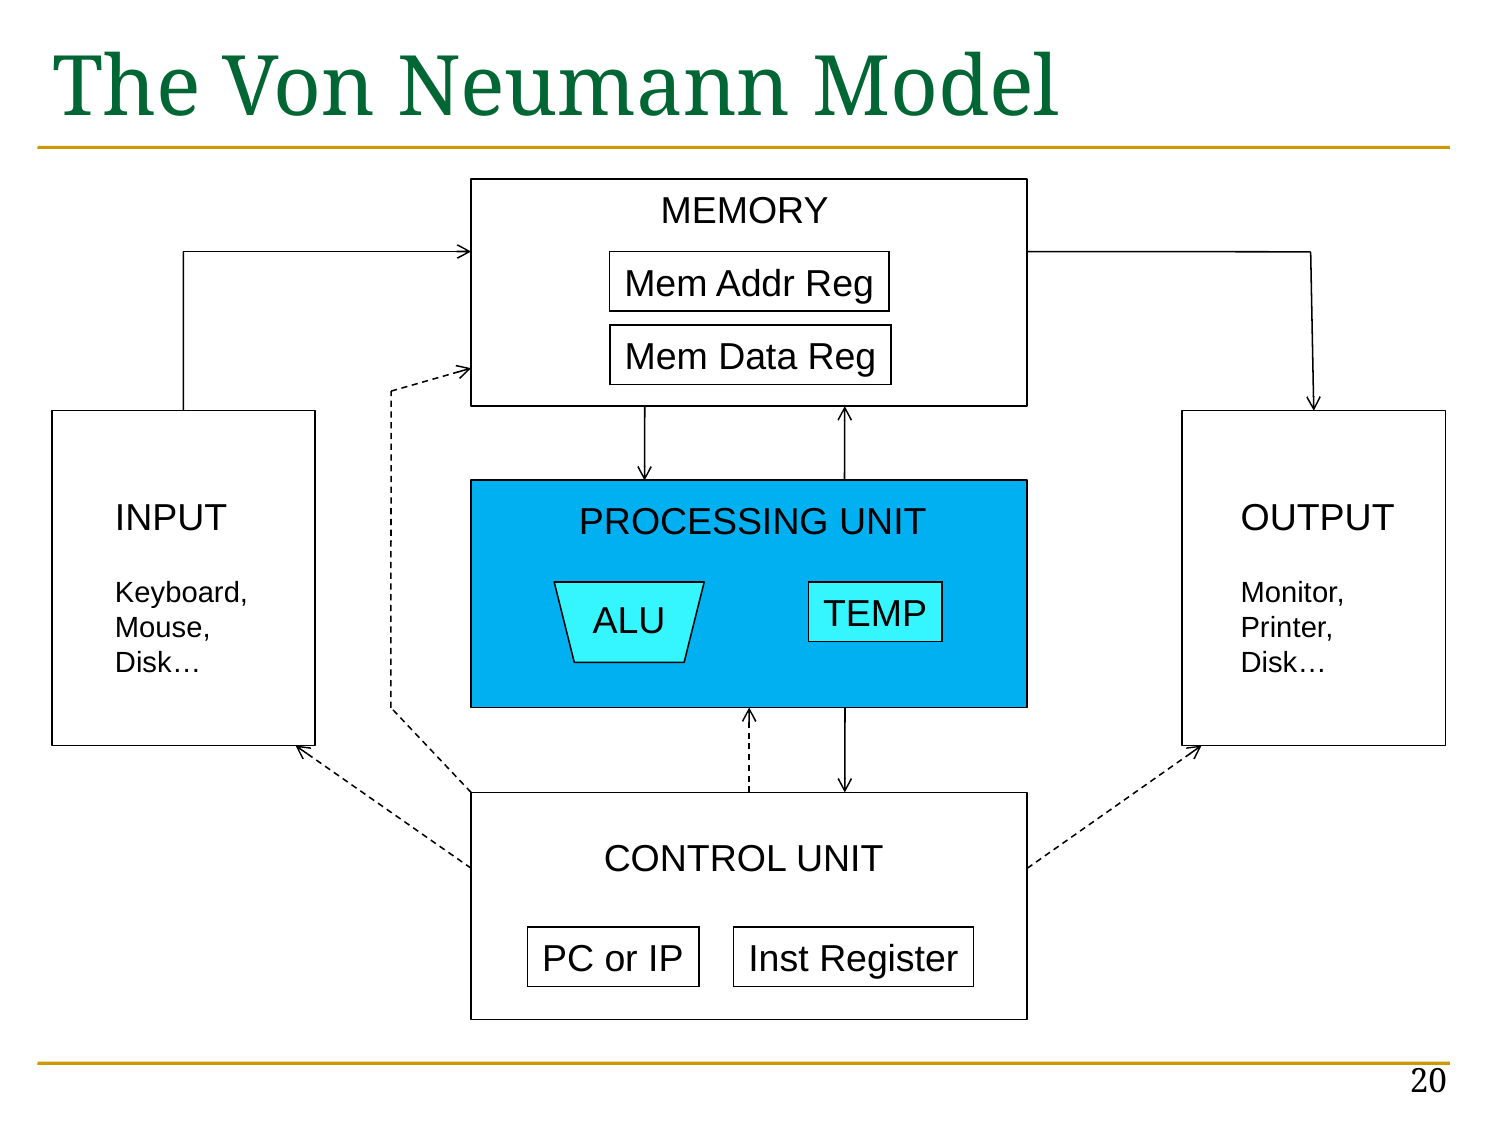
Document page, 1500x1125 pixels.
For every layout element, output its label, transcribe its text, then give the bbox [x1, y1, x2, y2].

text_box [390, 367, 472, 392]
text_box ALU [577, 588, 681, 648]
text_box [51, 410, 316, 746]
text_box [1182, 410, 1446, 746]
text_box Inst Register [733, 926, 974, 987]
text_box OUTPUT Monitor, Printer, Disk… [1225, 485, 1410, 686]
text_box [1026, 745, 1202, 869]
text_box PC or IP [527, 926, 699, 987]
text_box [471, 792, 1028, 1020]
text_box CONTROL UNIT [588, 826, 899, 887]
text_box Mem Addr Reg [609, 251, 889, 312]
title The Von Neumann Model [37, 24, 1500, 200]
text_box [295, 745, 472, 869]
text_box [1232, 329, 1392, 334]
text_box TEMP [808, 581, 943, 642]
text_box MEMORY [645, 178, 844, 239]
text_box PROCESSING UNIT [564, 489, 942, 549]
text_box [388, 709, 474, 791]
text_box INPUT Keyboard, Mouse, Disk… [100, 485, 264, 686]
text_box [471, 178, 1028, 406]
slide_number 20 [1111, 1036, 1462, 1112]
text_box Mem Data Reg [609, 324, 892, 385]
text_box [471, 480, 1028, 708]
text_box [554, 581, 705, 663]
